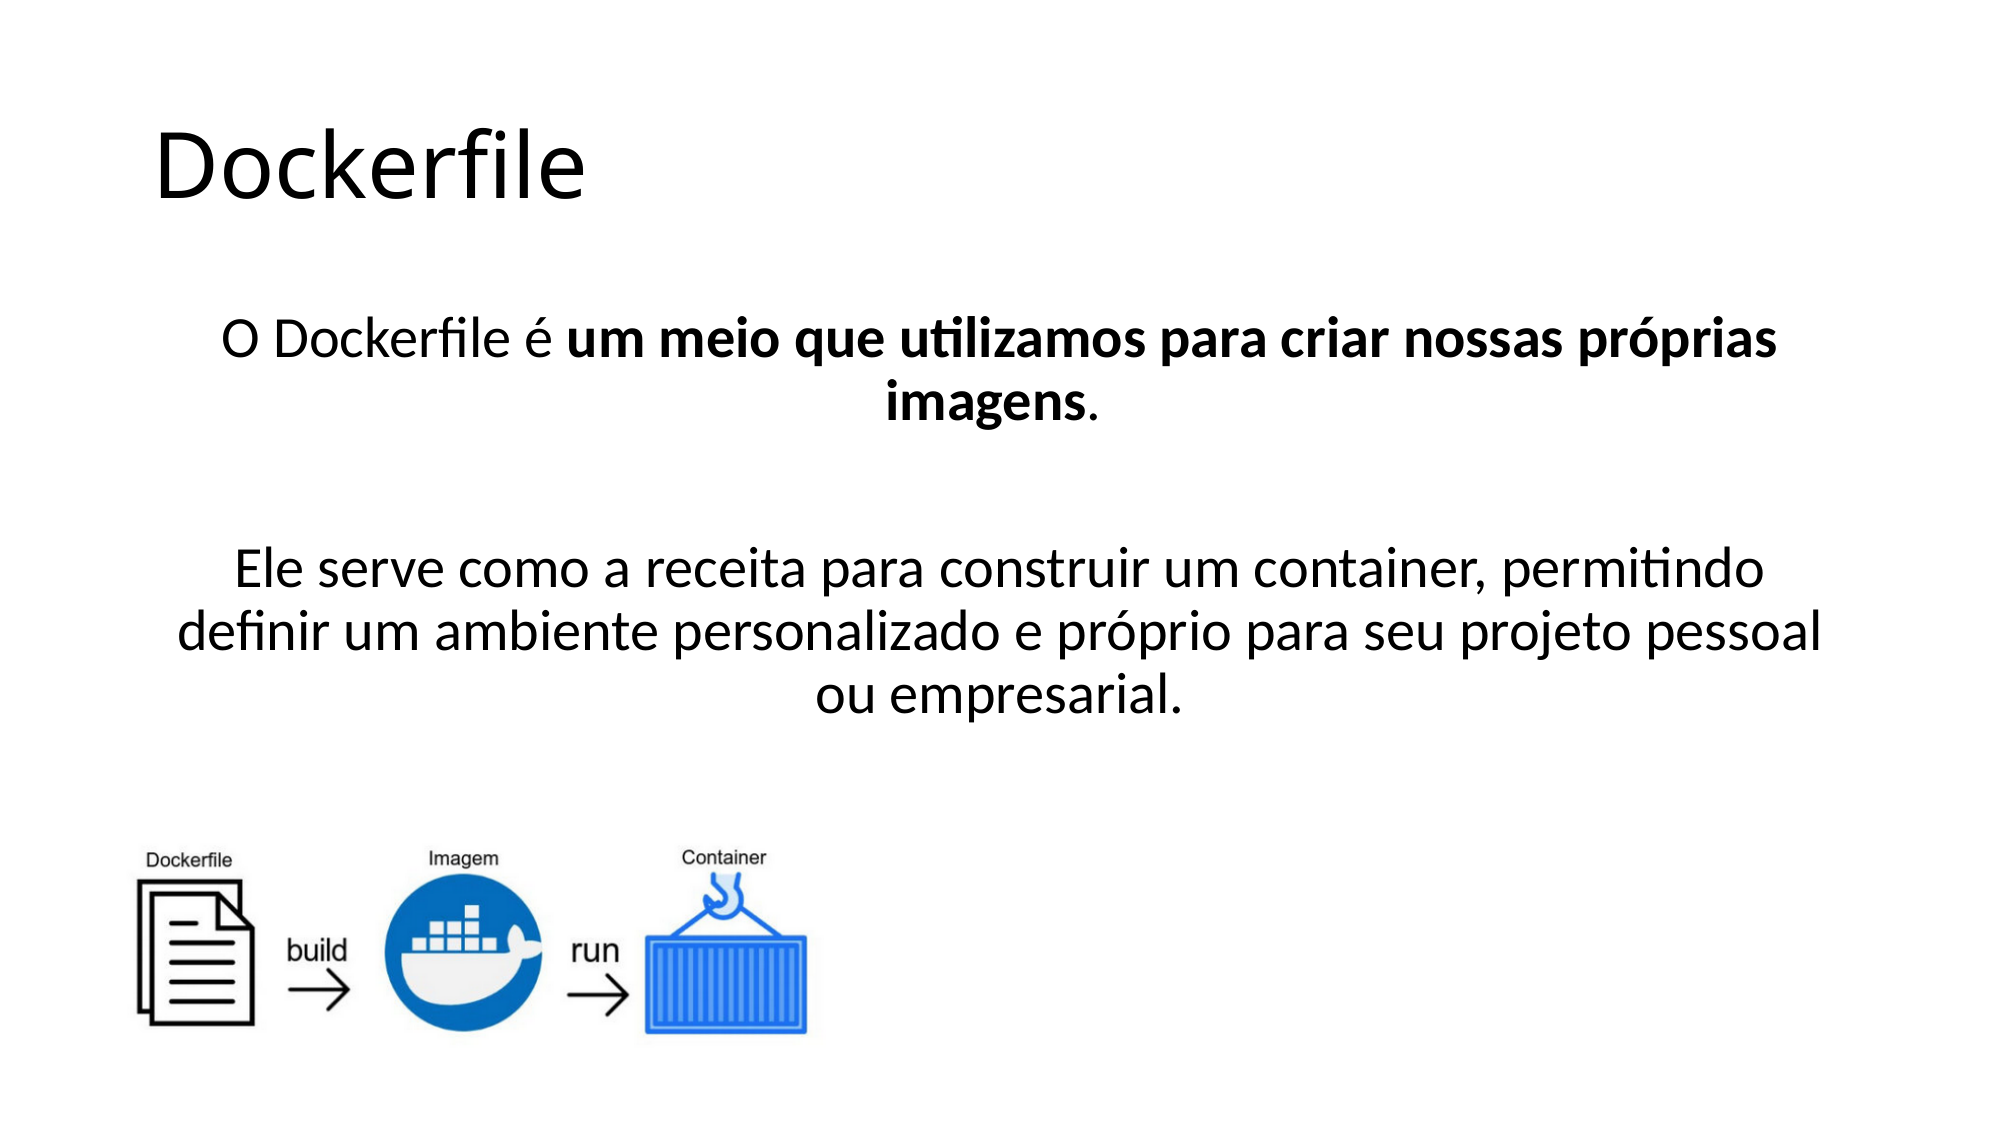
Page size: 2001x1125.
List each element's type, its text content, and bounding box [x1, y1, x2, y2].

title Dockerfile [137, 59, 1863, 278]
list O Dockerfile é um meio que utilizamos para criar nossas próprias imagens. Ele serve como a receita para construir um container, permitindo definir um ambiente personalizado e próprio para seu projeto pessoal ou empresarial. [137, 299, 1863, 1014]
picture [87, 760, 839, 1125]
